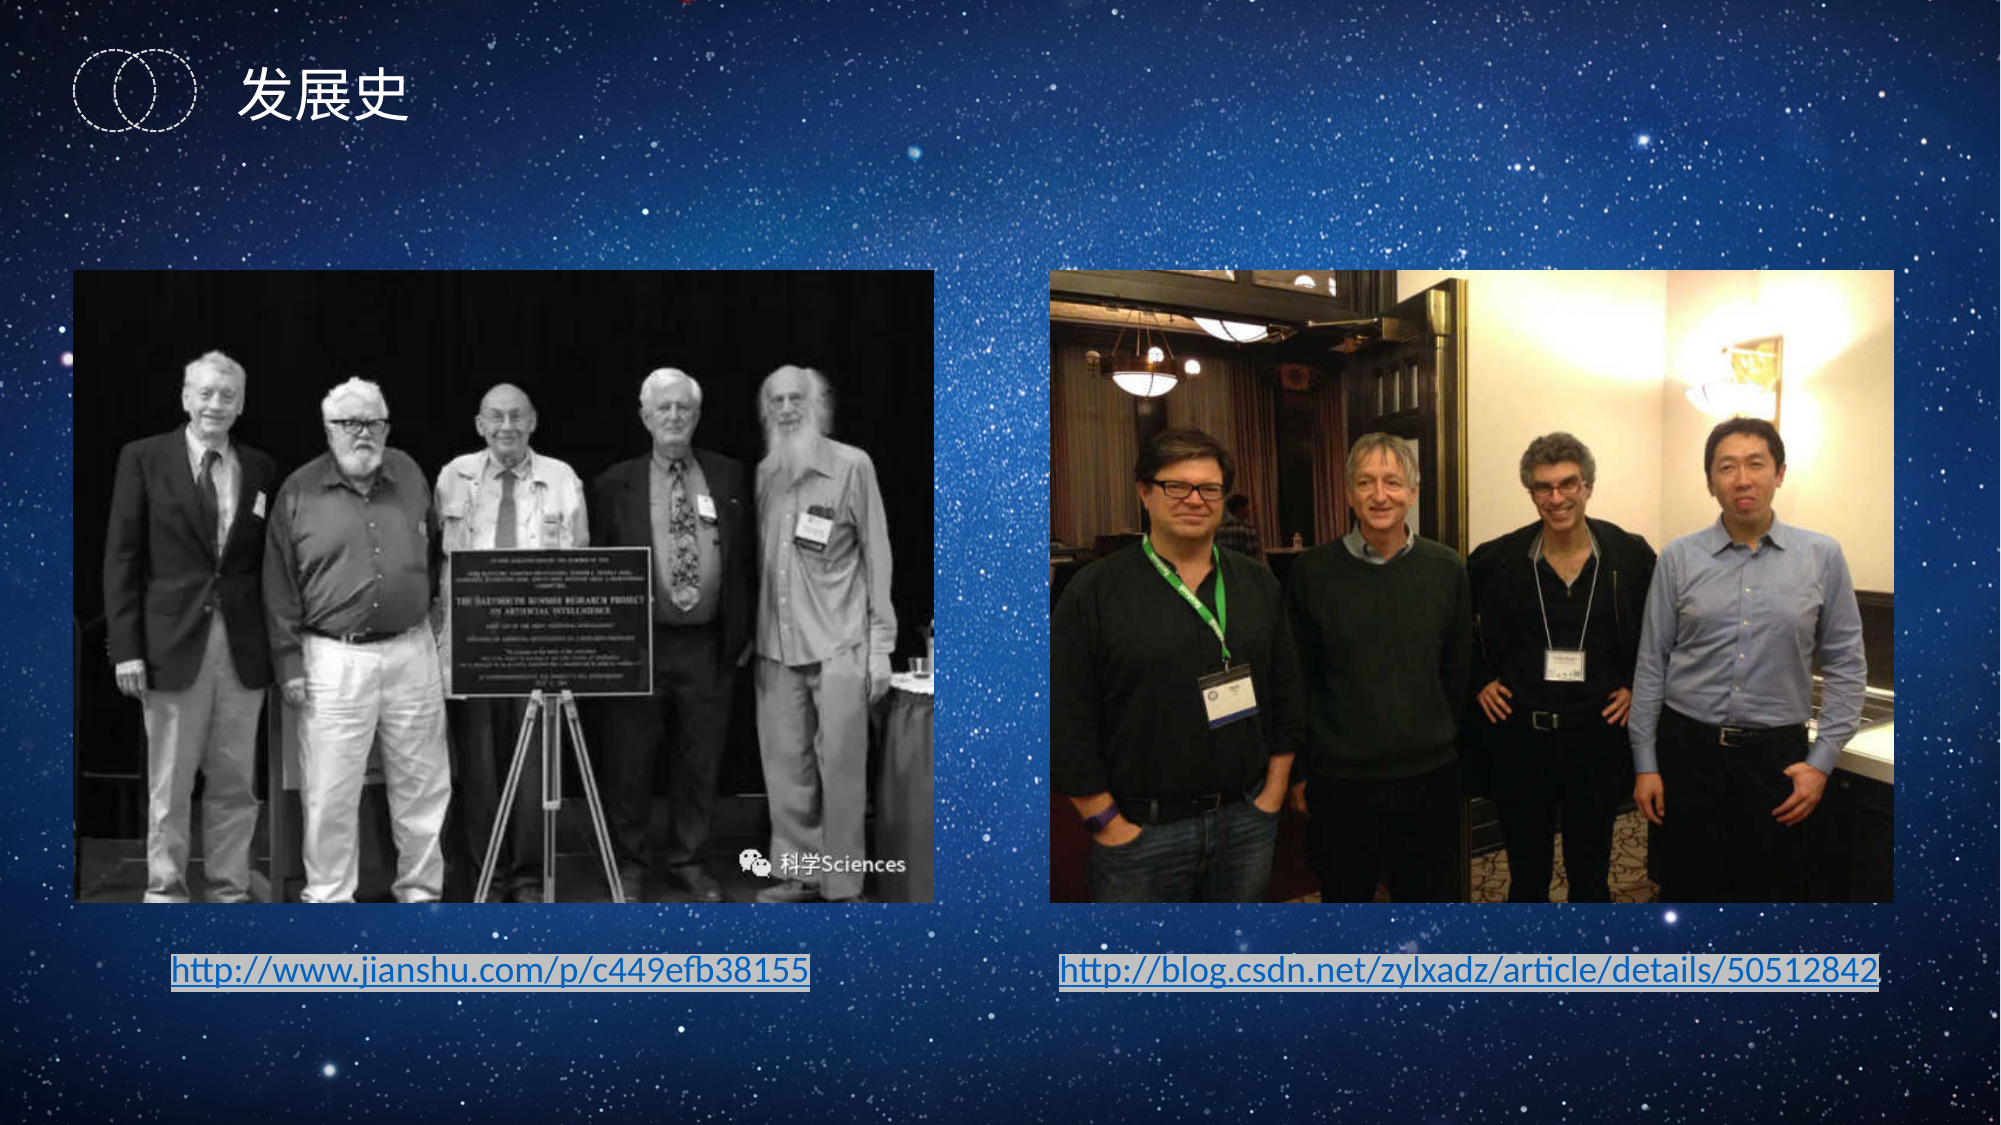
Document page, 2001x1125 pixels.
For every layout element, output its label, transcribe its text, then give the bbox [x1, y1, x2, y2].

text_box http://blog.csdn.net/zylxadz/article/details/50512842 [1044, 937, 1900, 998]
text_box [73, 49, 196, 132]
text_box http://www.jianshu.com/p/c449efb38155 [156, 937, 852, 998]
text_box 发展史 [236, 57, 723, 128]
picture [0, 0, 2001, 1125]
